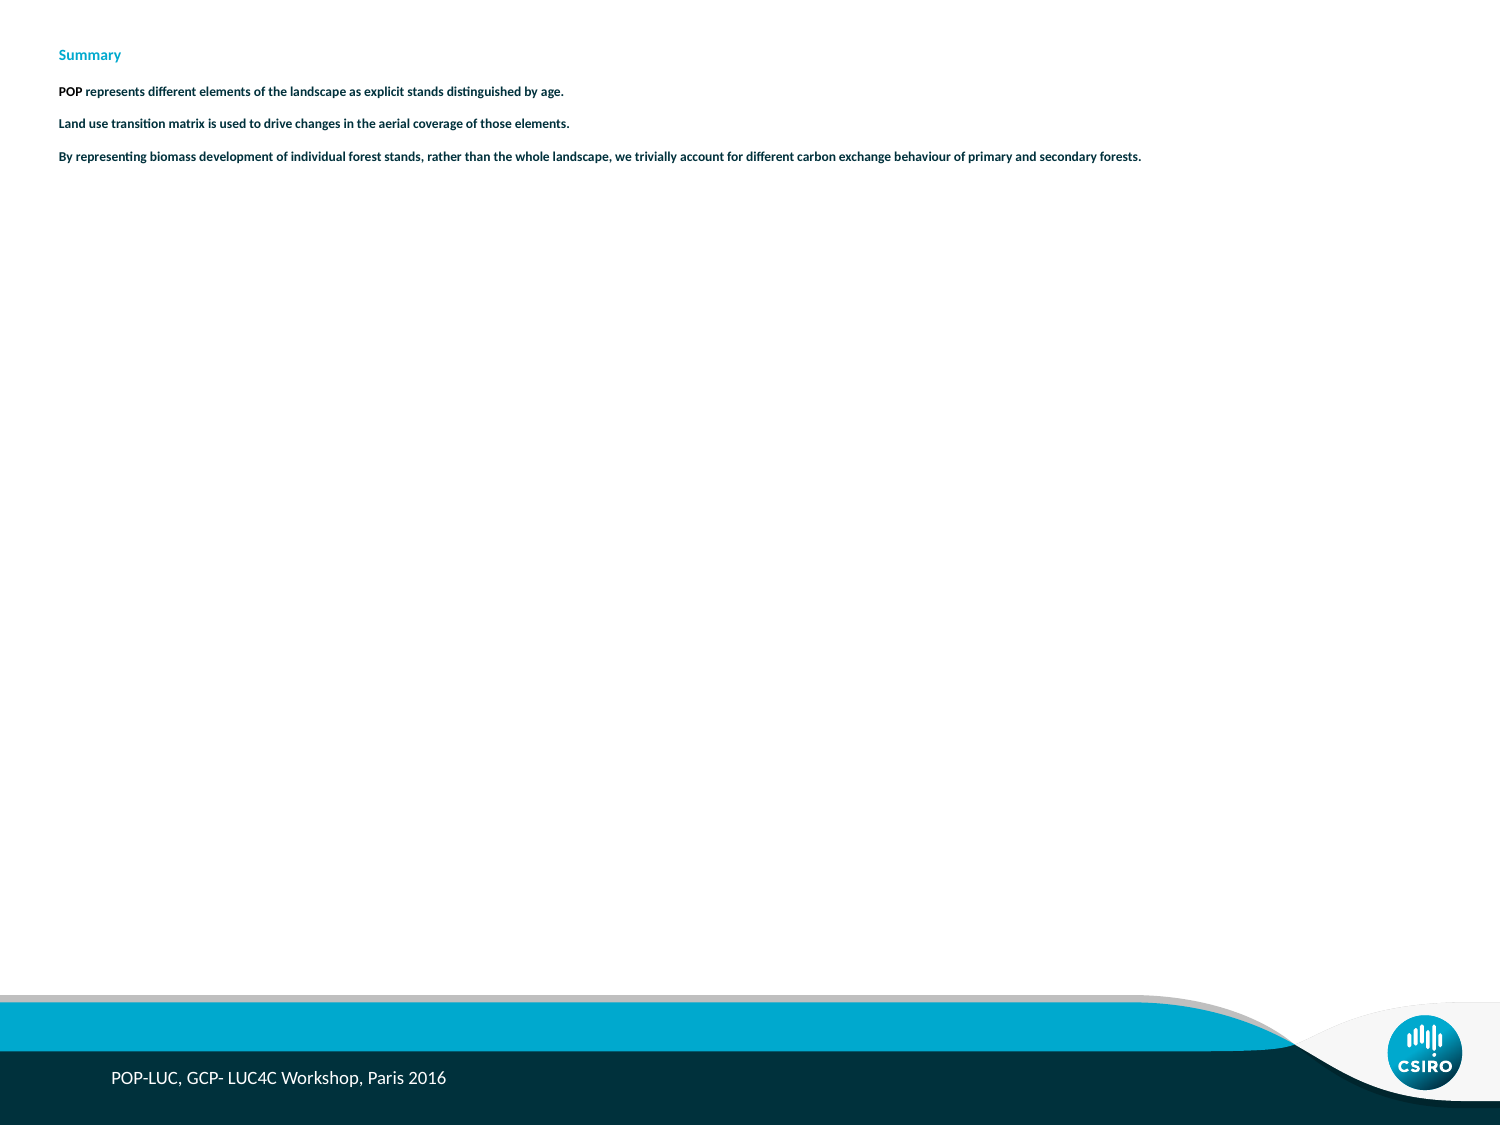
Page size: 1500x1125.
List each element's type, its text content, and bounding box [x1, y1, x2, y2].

footer POP-LUC, GCP- LUC4C Workshop, Paris 2016 [111, 1067, 1110, 1088]
title Summary POP represents different elements of the landscape as explicit stands distinguished by age. Land use transition matrix is used to drive changes in the aerial coverage of those elements. By representing biomass development of individual forest stands, rather than the whole landscape, we trivially account for different carbon exchange behaviour of primary and secondary forests. [58, 45, 1447, 185]
